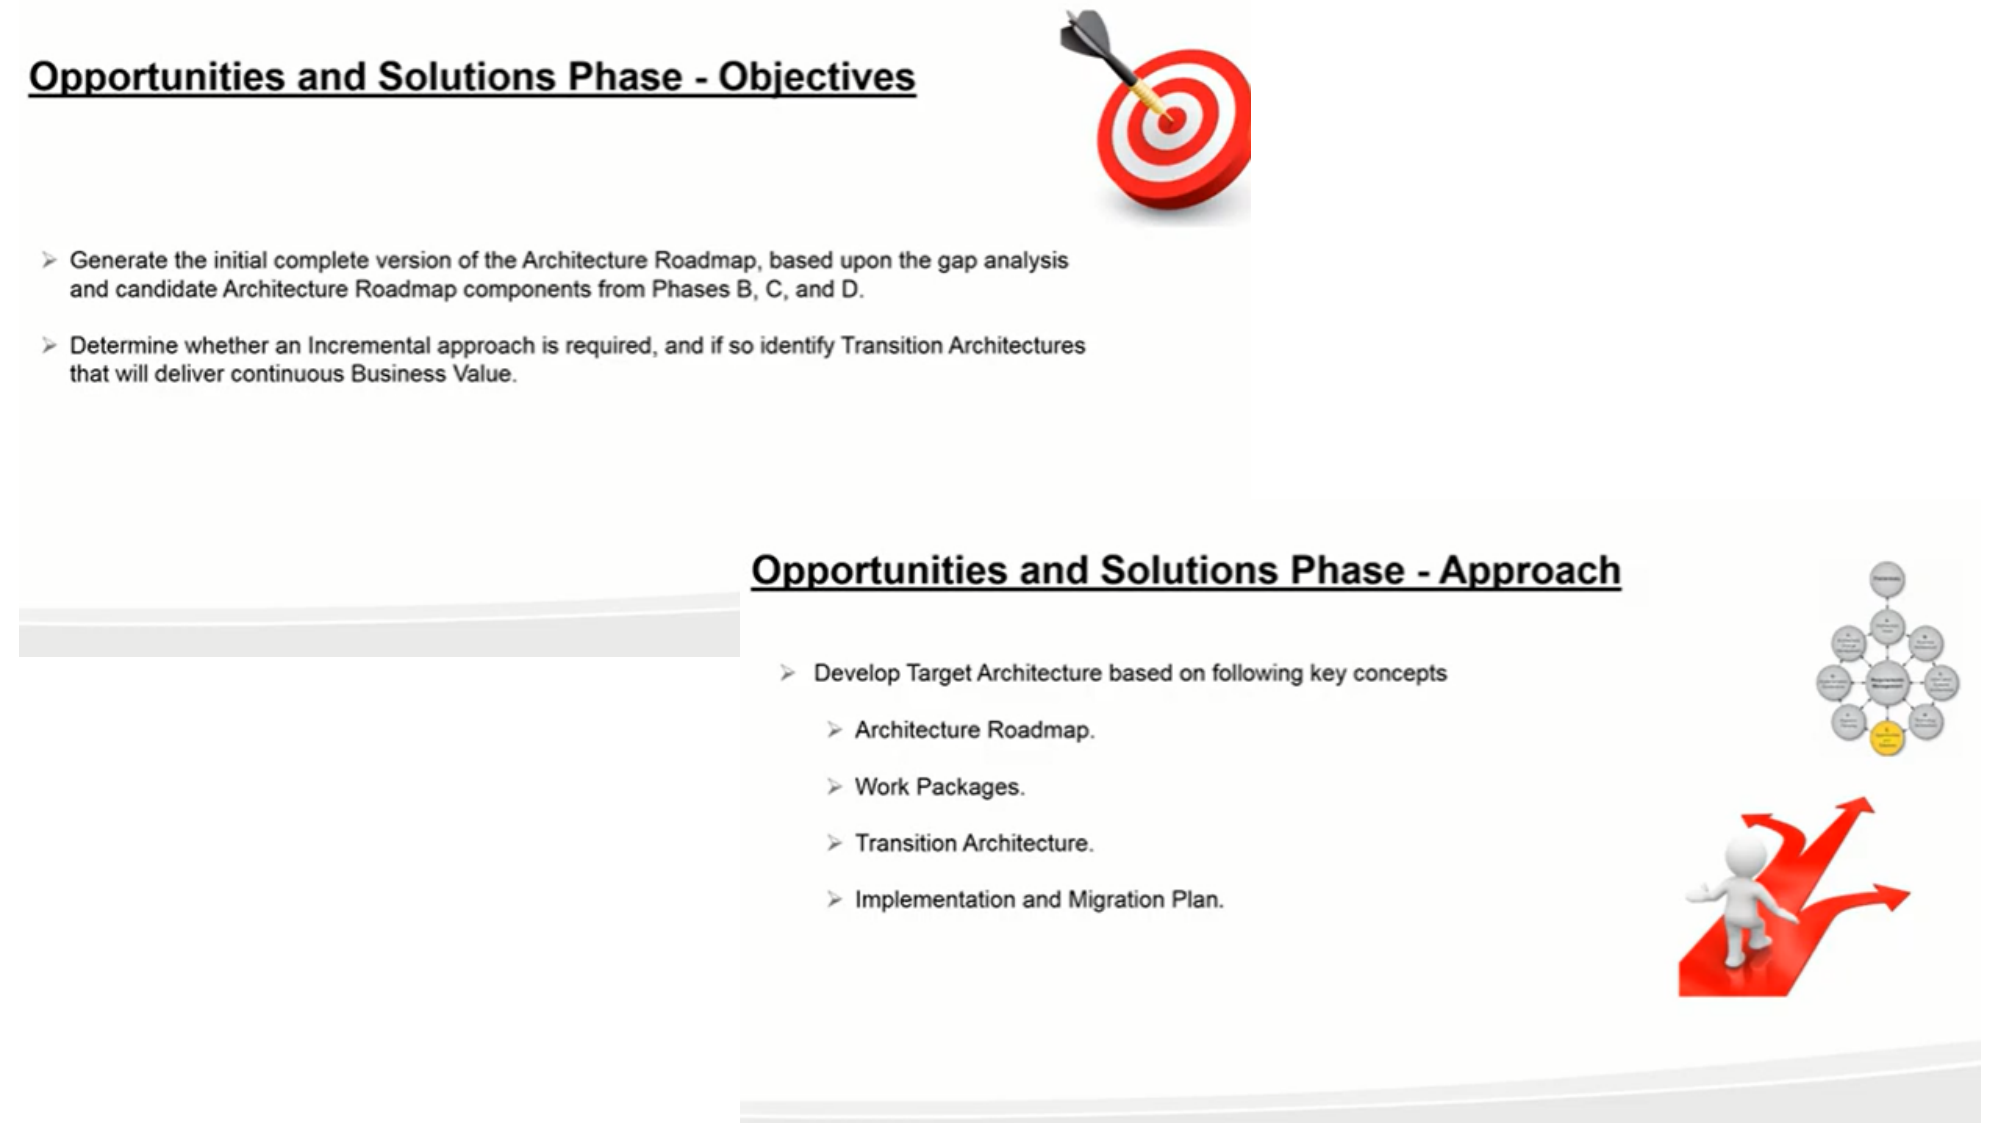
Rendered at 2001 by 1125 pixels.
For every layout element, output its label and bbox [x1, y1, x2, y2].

list [19, 0, 1251, 657]
picture [740, 499, 1981, 1123]
